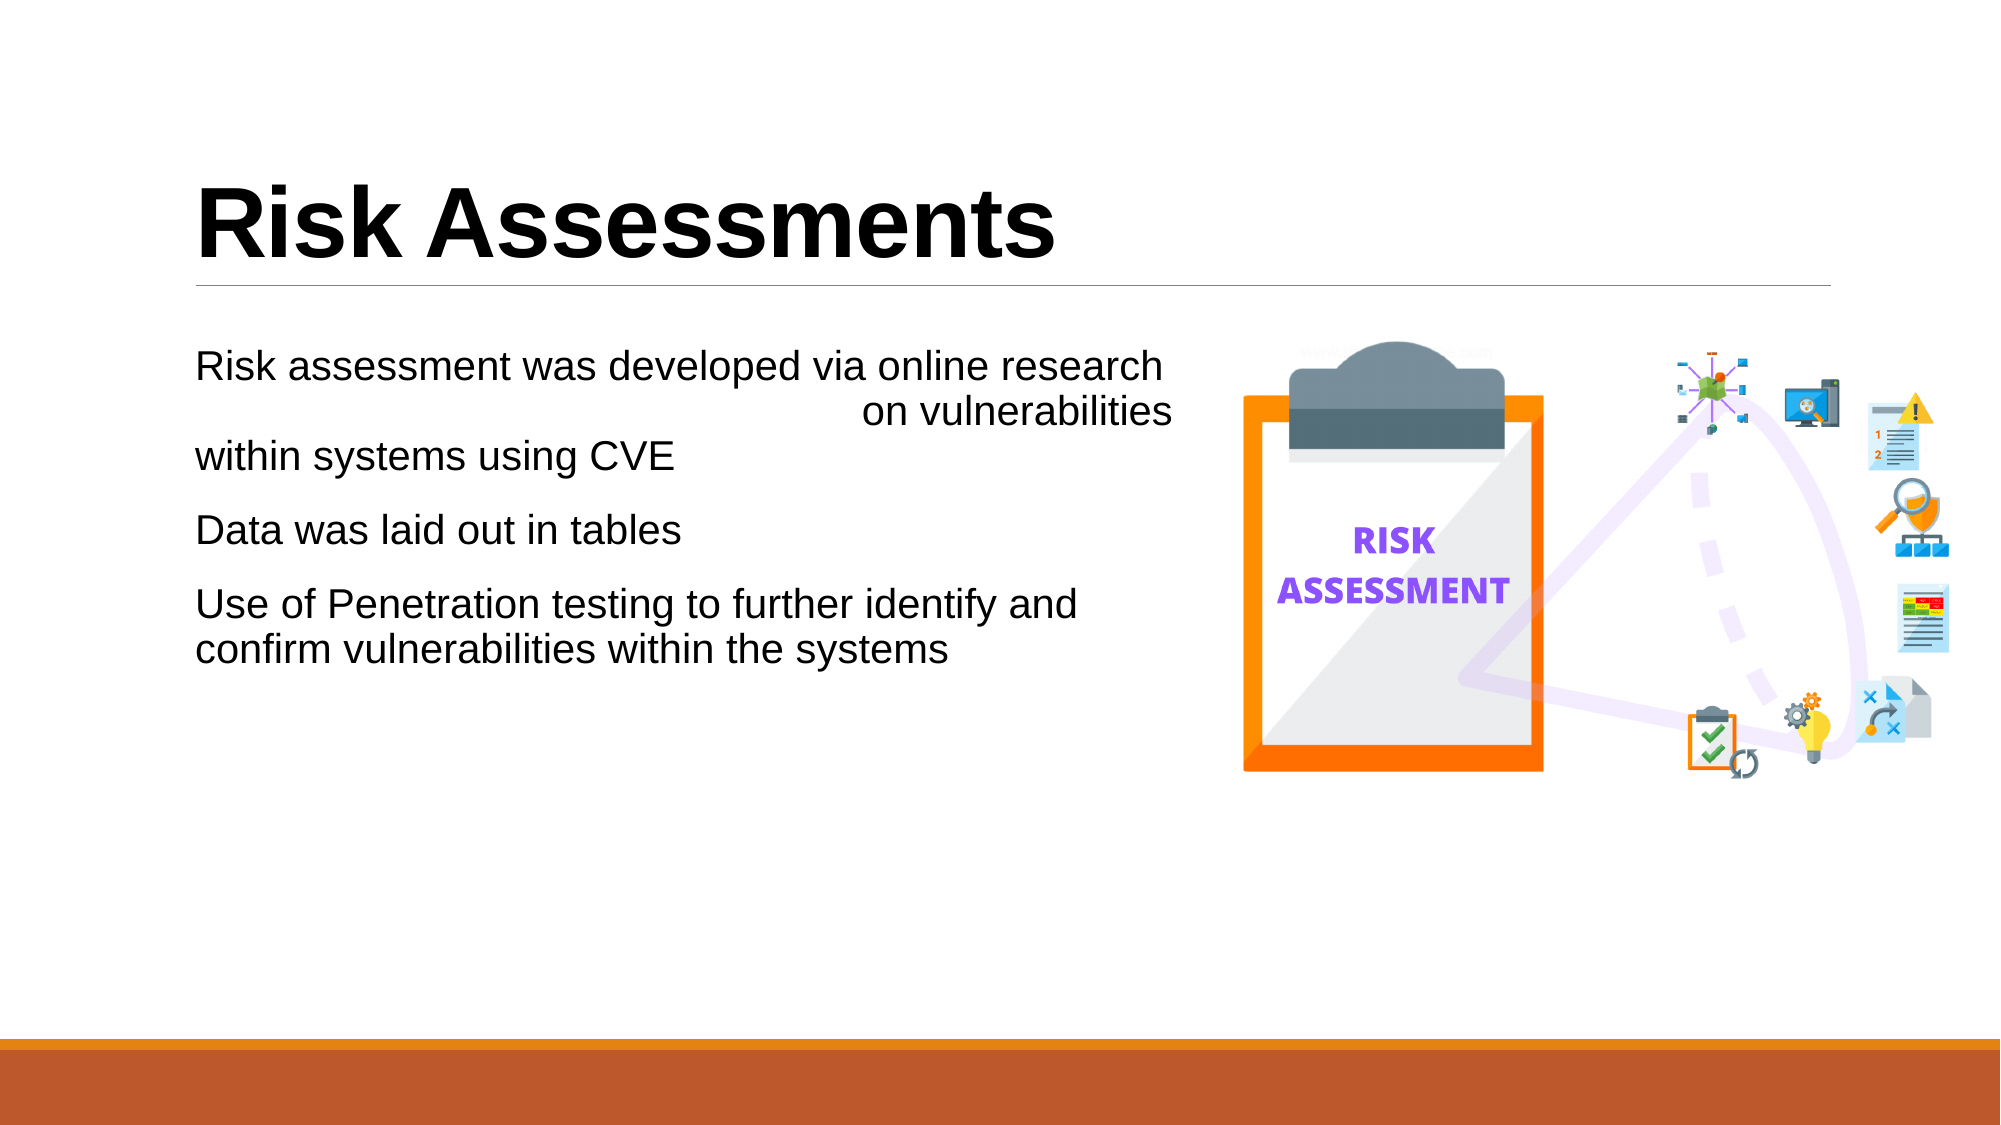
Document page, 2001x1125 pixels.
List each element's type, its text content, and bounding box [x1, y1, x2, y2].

title Risk Assessments [180, 47, 1830, 285]
picture [1212, 318, 2000, 807]
list Risk assessment was developed via online research on vulnerabilities within systems using CVE Data was laid out in tables Use of Penetration testing to further identify and confirm vulnerabilities within the systems [180, 337, 1213, 1051]
